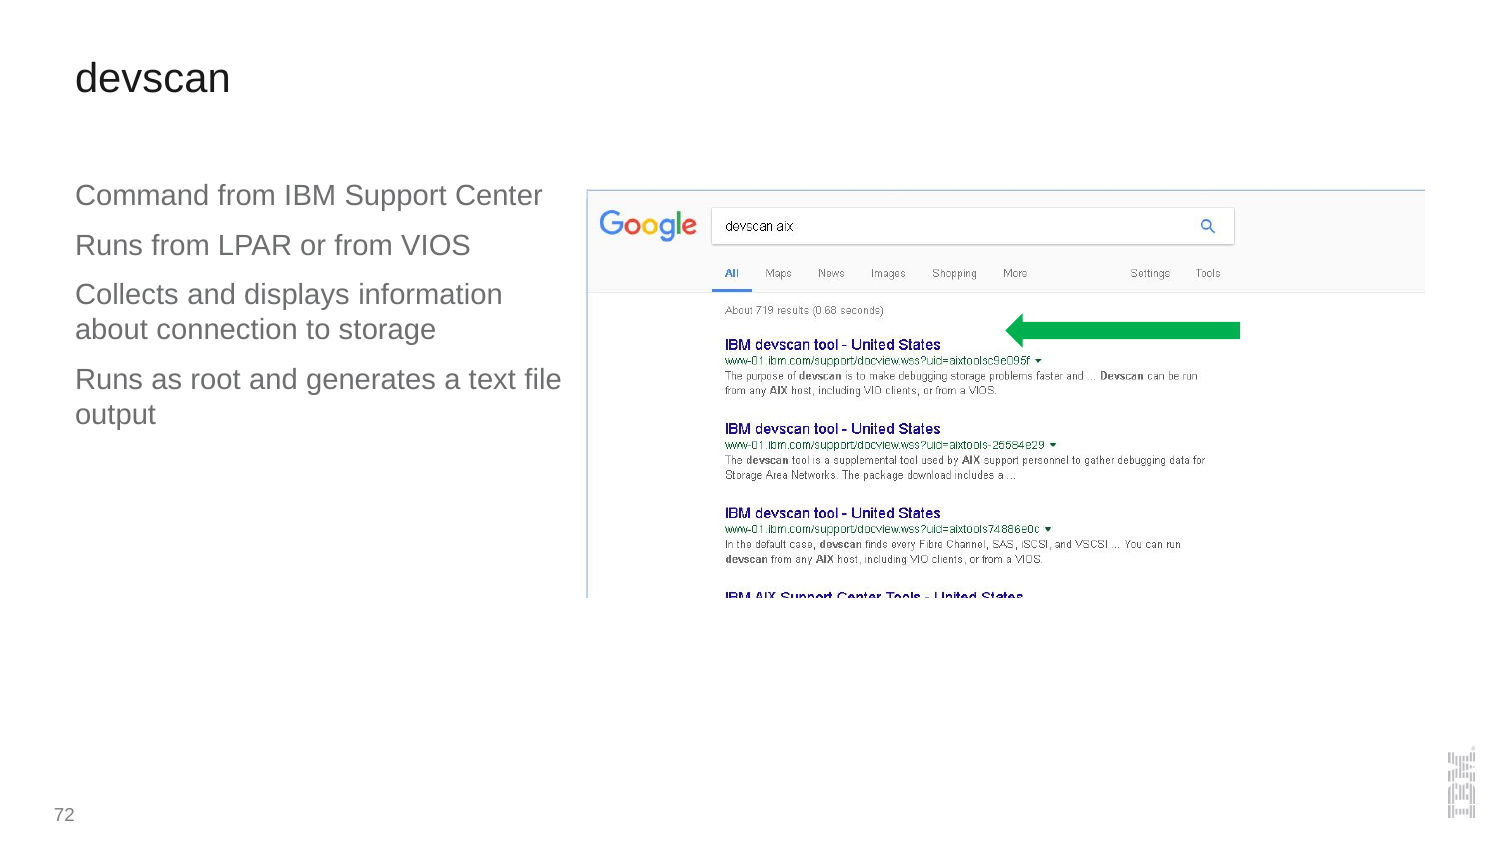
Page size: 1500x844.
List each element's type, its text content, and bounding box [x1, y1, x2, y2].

list Command from IBM Support Center Runs from LPAR or from VIOS Collects and displays information about connection to storage Runs as root and generates a text file output [74, 176, 569, 754]
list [586, 189, 1426, 599]
picture [1448, 746, 1475, 818]
title devscan [74, 56, 569, 102]
slide_number 72 [53, 802, 403, 832]
